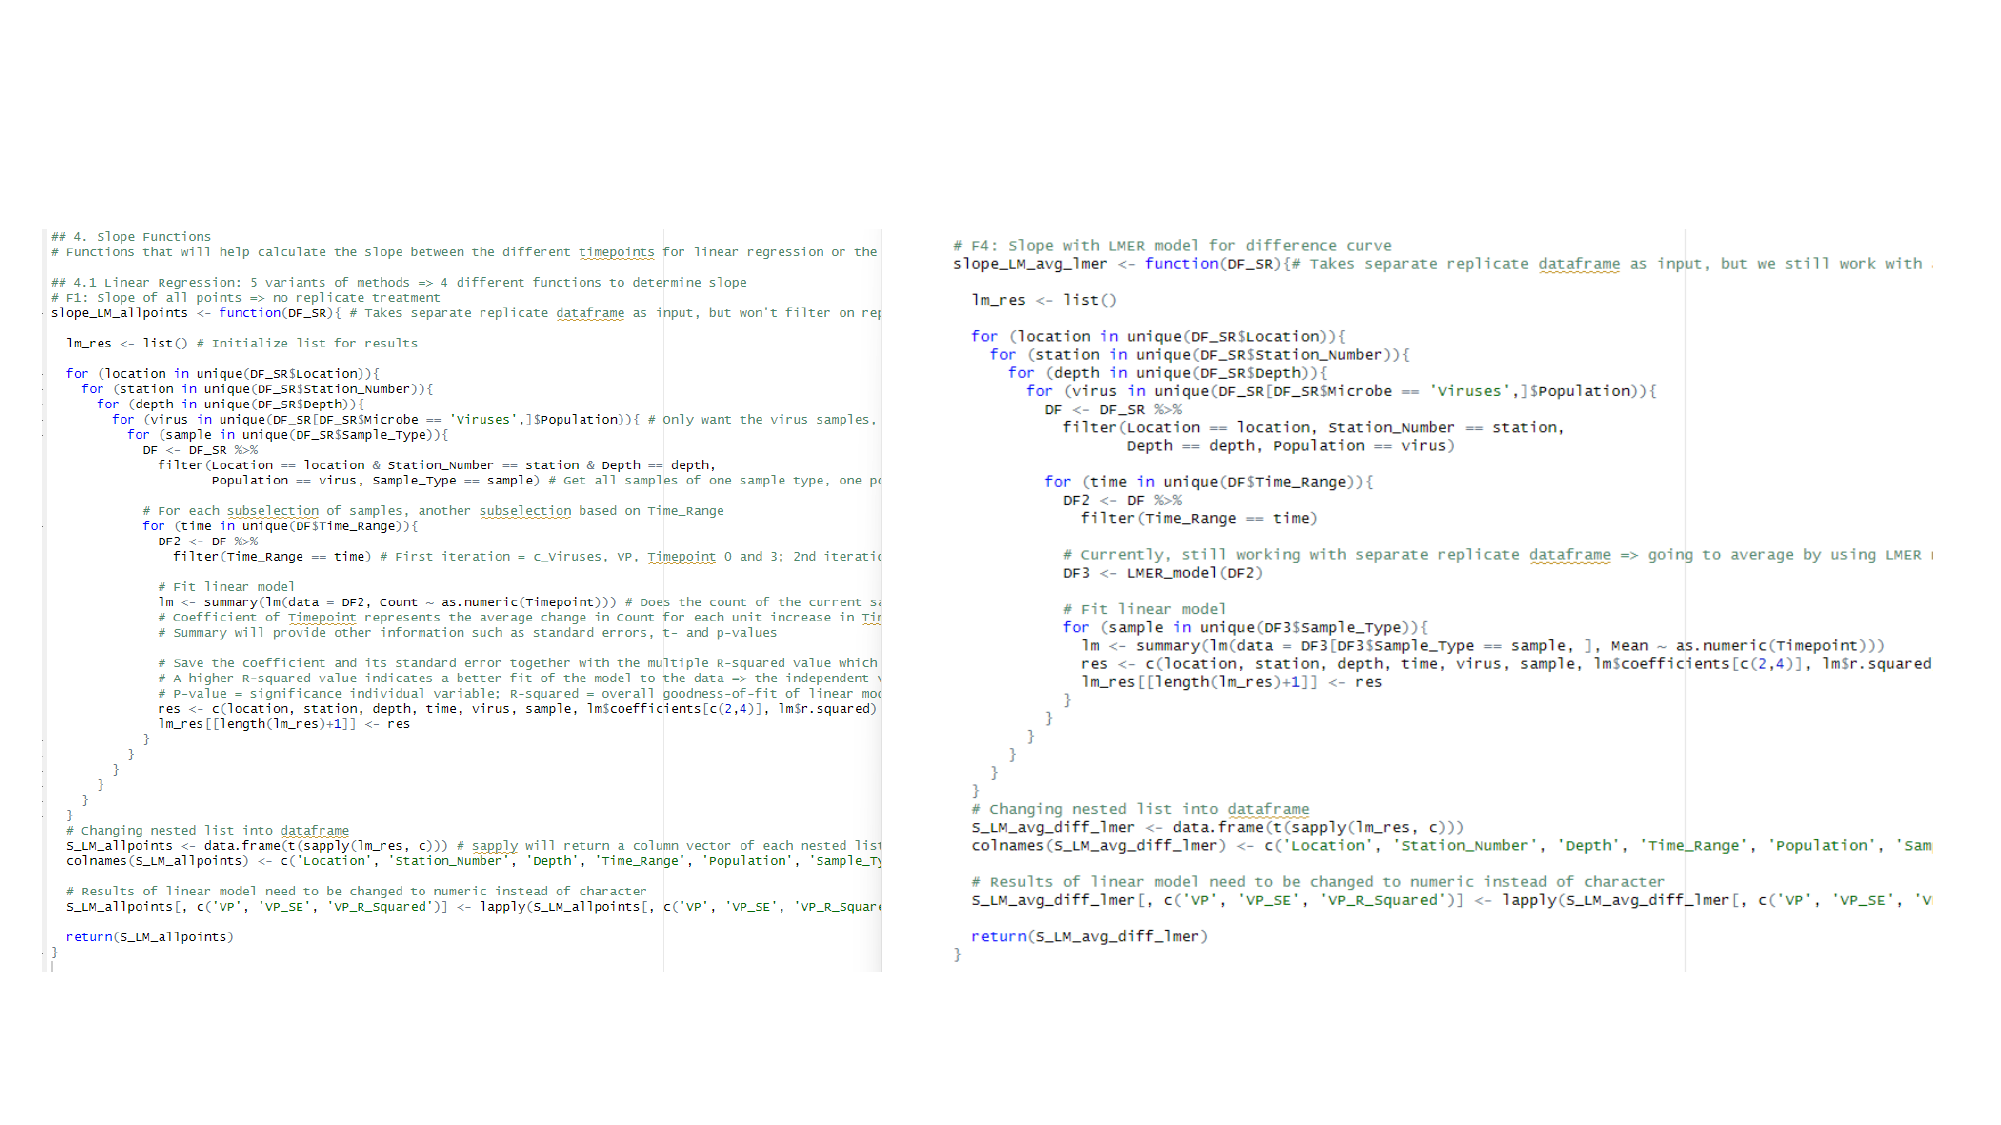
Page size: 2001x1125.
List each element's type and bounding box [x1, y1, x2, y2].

list [42, 229, 882, 972]
picture [950, 229, 1933, 972]
